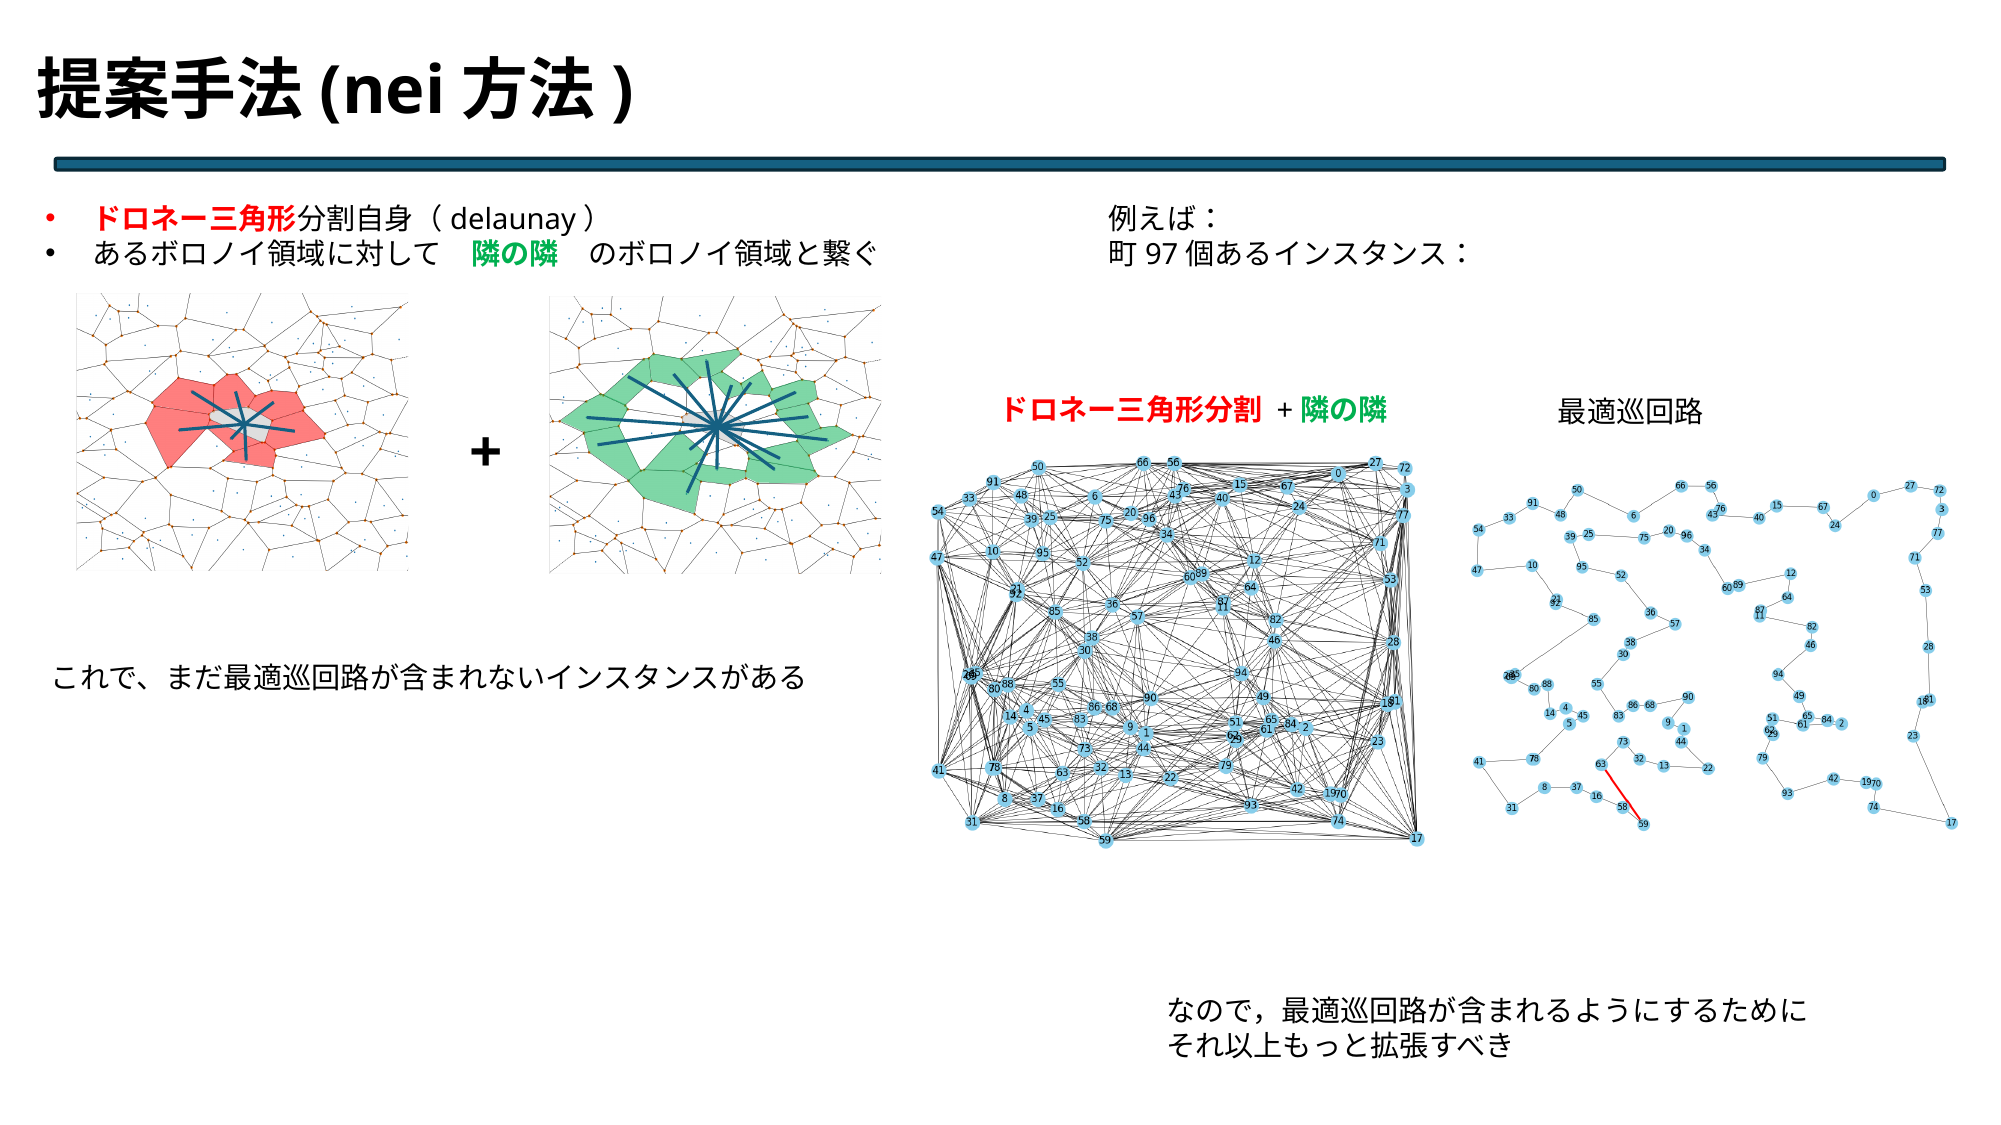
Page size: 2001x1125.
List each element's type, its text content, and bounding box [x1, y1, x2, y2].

text_box [53, 156, 1947, 172]
text_box 例えば： 町97個あるインスタンス： [1093, 192, 1492, 278]
text_box ドロネー三角形分割 +隣の隣 [985, 384, 1403, 423]
text_box 提案手法(nei方法) [21, 39, 649, 135]
text_box なので，最適巡回路が含まれるようにするために それ以上もっと拡張すべき [1151, 984, 1824, 1070]
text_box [548, 295, 882, 575]
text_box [76, 292, 409, 572]
picture [886, 423, 2000, 880]
text_box ドロネー三角形分割自身（delaunay） あるボロノイ領域に対して 隣の隣 のボロノイ領域と繋ぐ [30, 192, 896, 278]
text_box + [454, 406, 518, 492]
text_box 最適巡回路 [1543, 385, 1720, 436]
text_box これで、まだ最適巡回路が含まれないインスタンスがある [36, 652, 824, 703]
